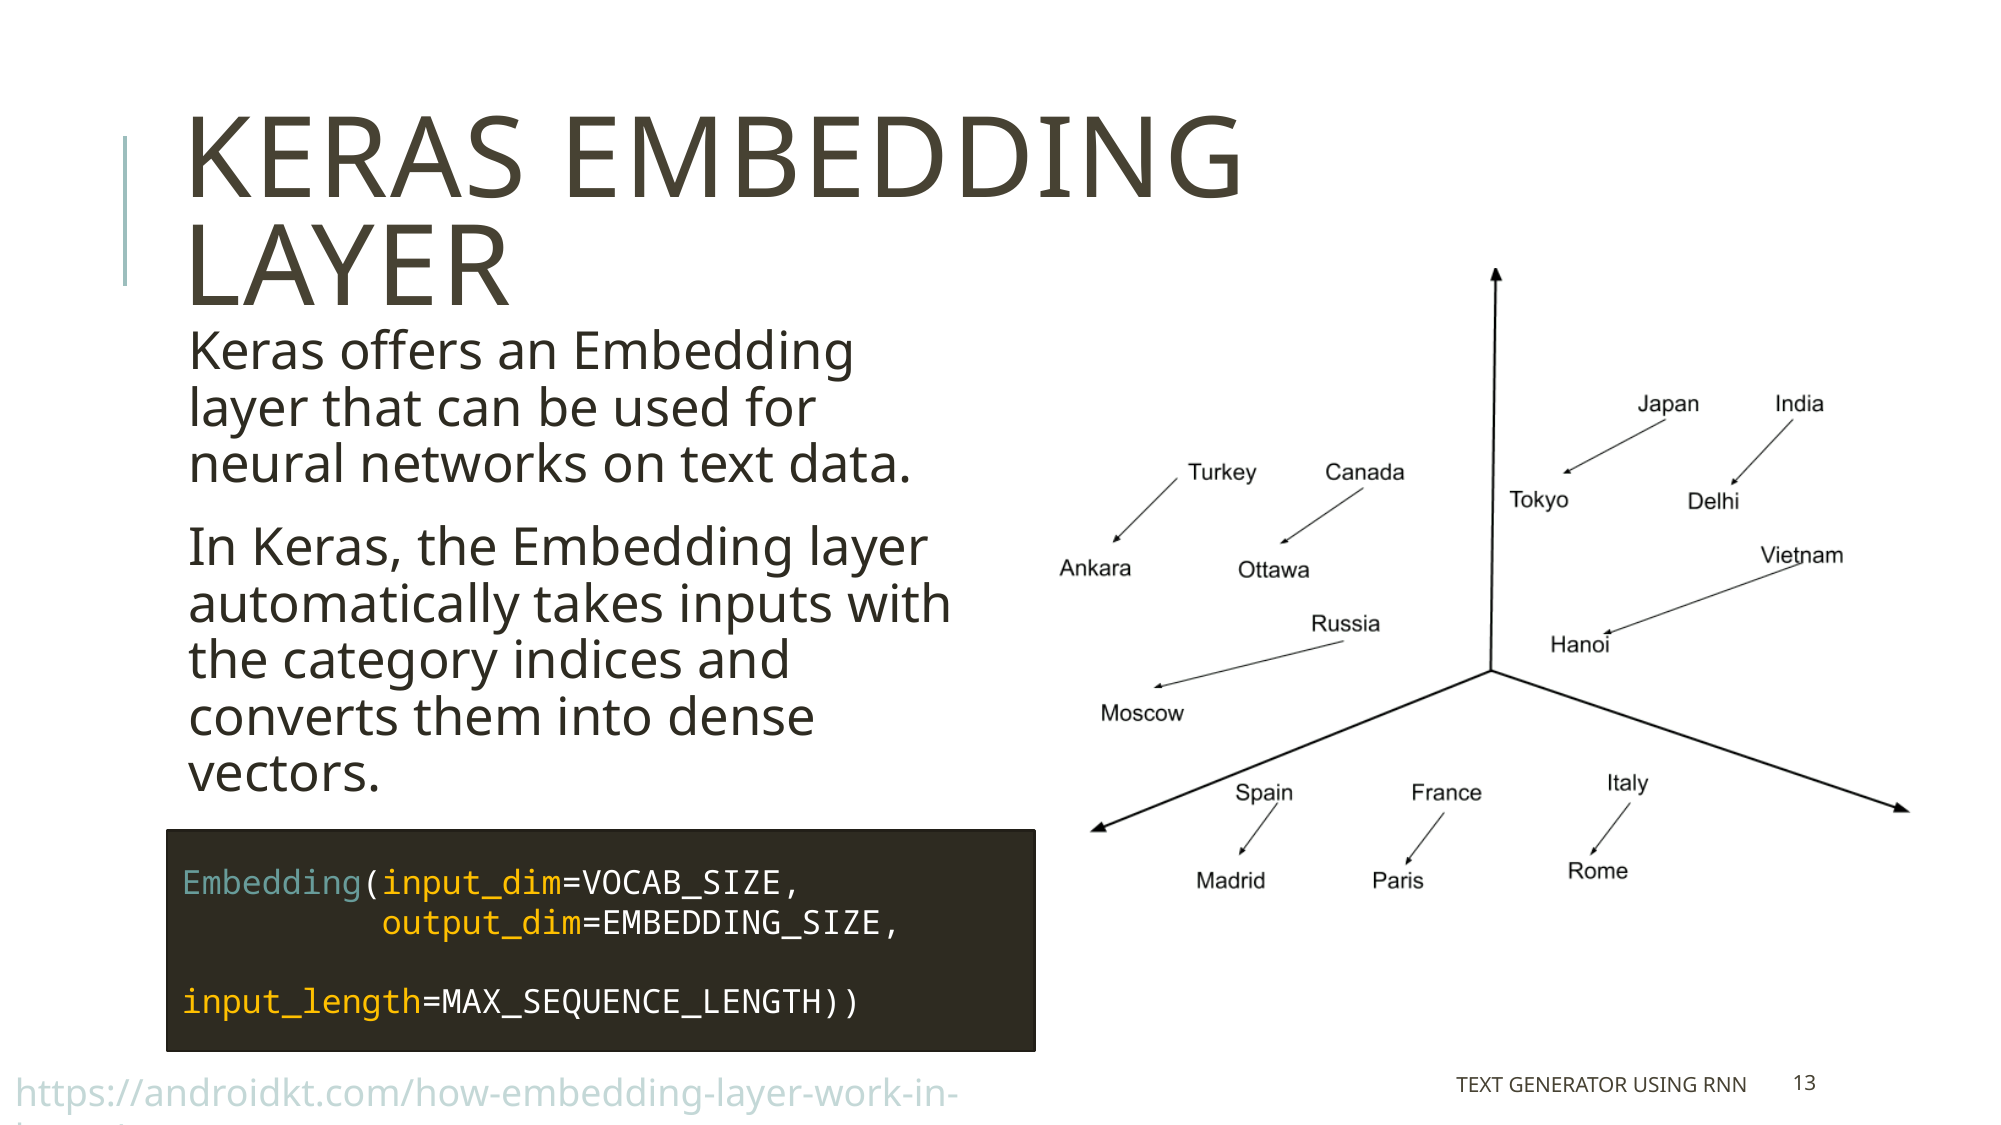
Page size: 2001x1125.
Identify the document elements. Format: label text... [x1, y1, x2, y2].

text_box https://androidkt.com/how-embedding-layer-work-in-keras/ [0, 1061, 1001, 1125]
picture [1052, 267, 1921, 905]
footer TEXT GENERATOR USING RNN [1001, 1061, 1763, 1107]
text_box Embedding(input_dim=VOCAB_SIZE, output_dim=EMBEDDING_SIZE, input_length=MAX_SEQUENCE_LENGTH)) [166, 829, 1036, 1052]
list Keras offers an Embedding layer that can be used for neural networks on text data. In Keras, the Embedding layer automatically takes inputs with the category indices and converts them into dense vectors. [167, 317, 997, 818]
slide_number 13 [1777, 1061, 1938, 1107]
title KERAS Embedding Layer [168, 96, 1315, 342]
